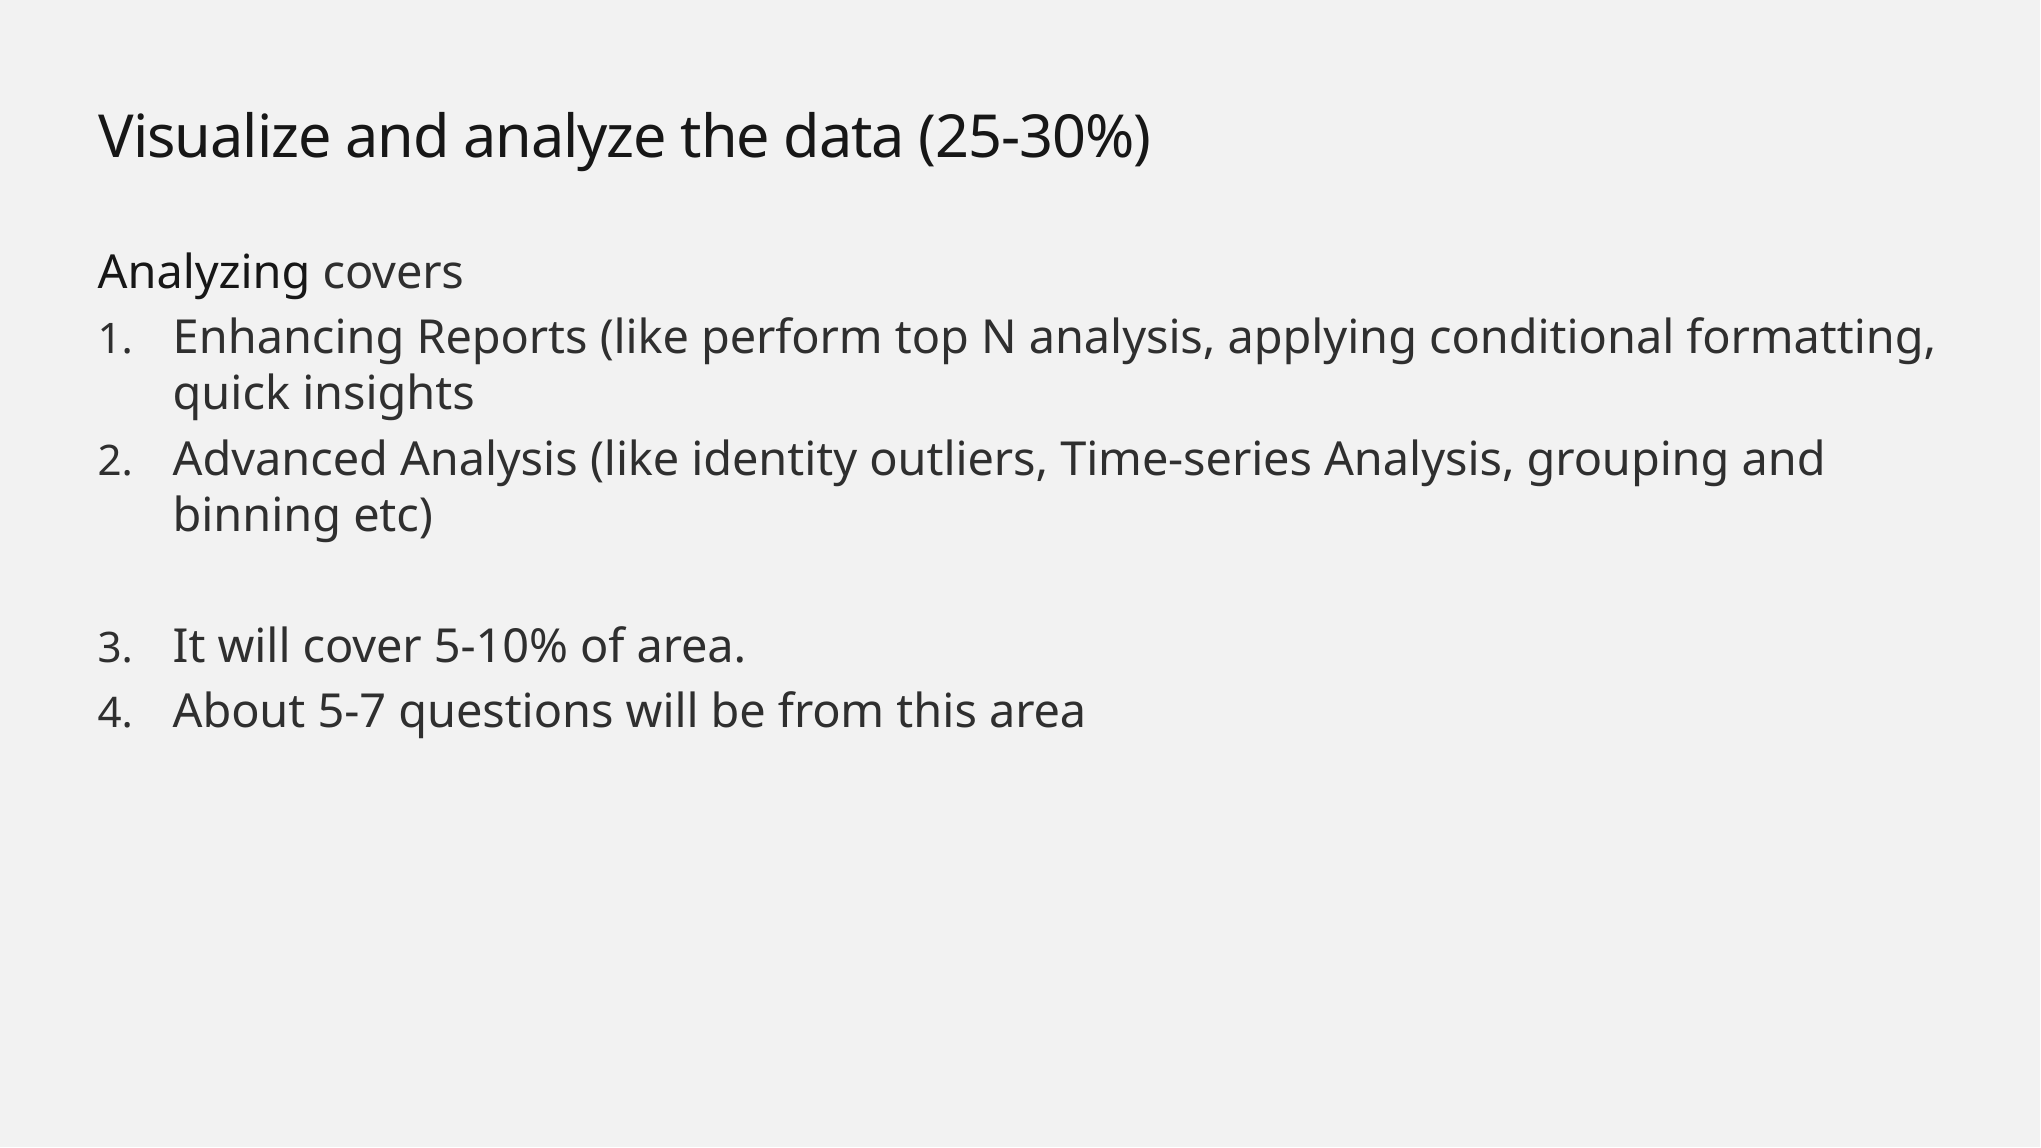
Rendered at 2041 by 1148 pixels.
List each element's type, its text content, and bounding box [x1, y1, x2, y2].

title Visualize and analyze the data (25-30%) [98, 98, 1943, 171]
list Analyzing covers Enhancing Reports (like perform top N analysis, applying conditional formatting, quick insights Advanced Analysis (like identity outliers, Time-series Analysis, grouping and binning etc) It will cover 5-10% of area. About 5-7 questions will be from this area [97, 241, 1942, 752]
